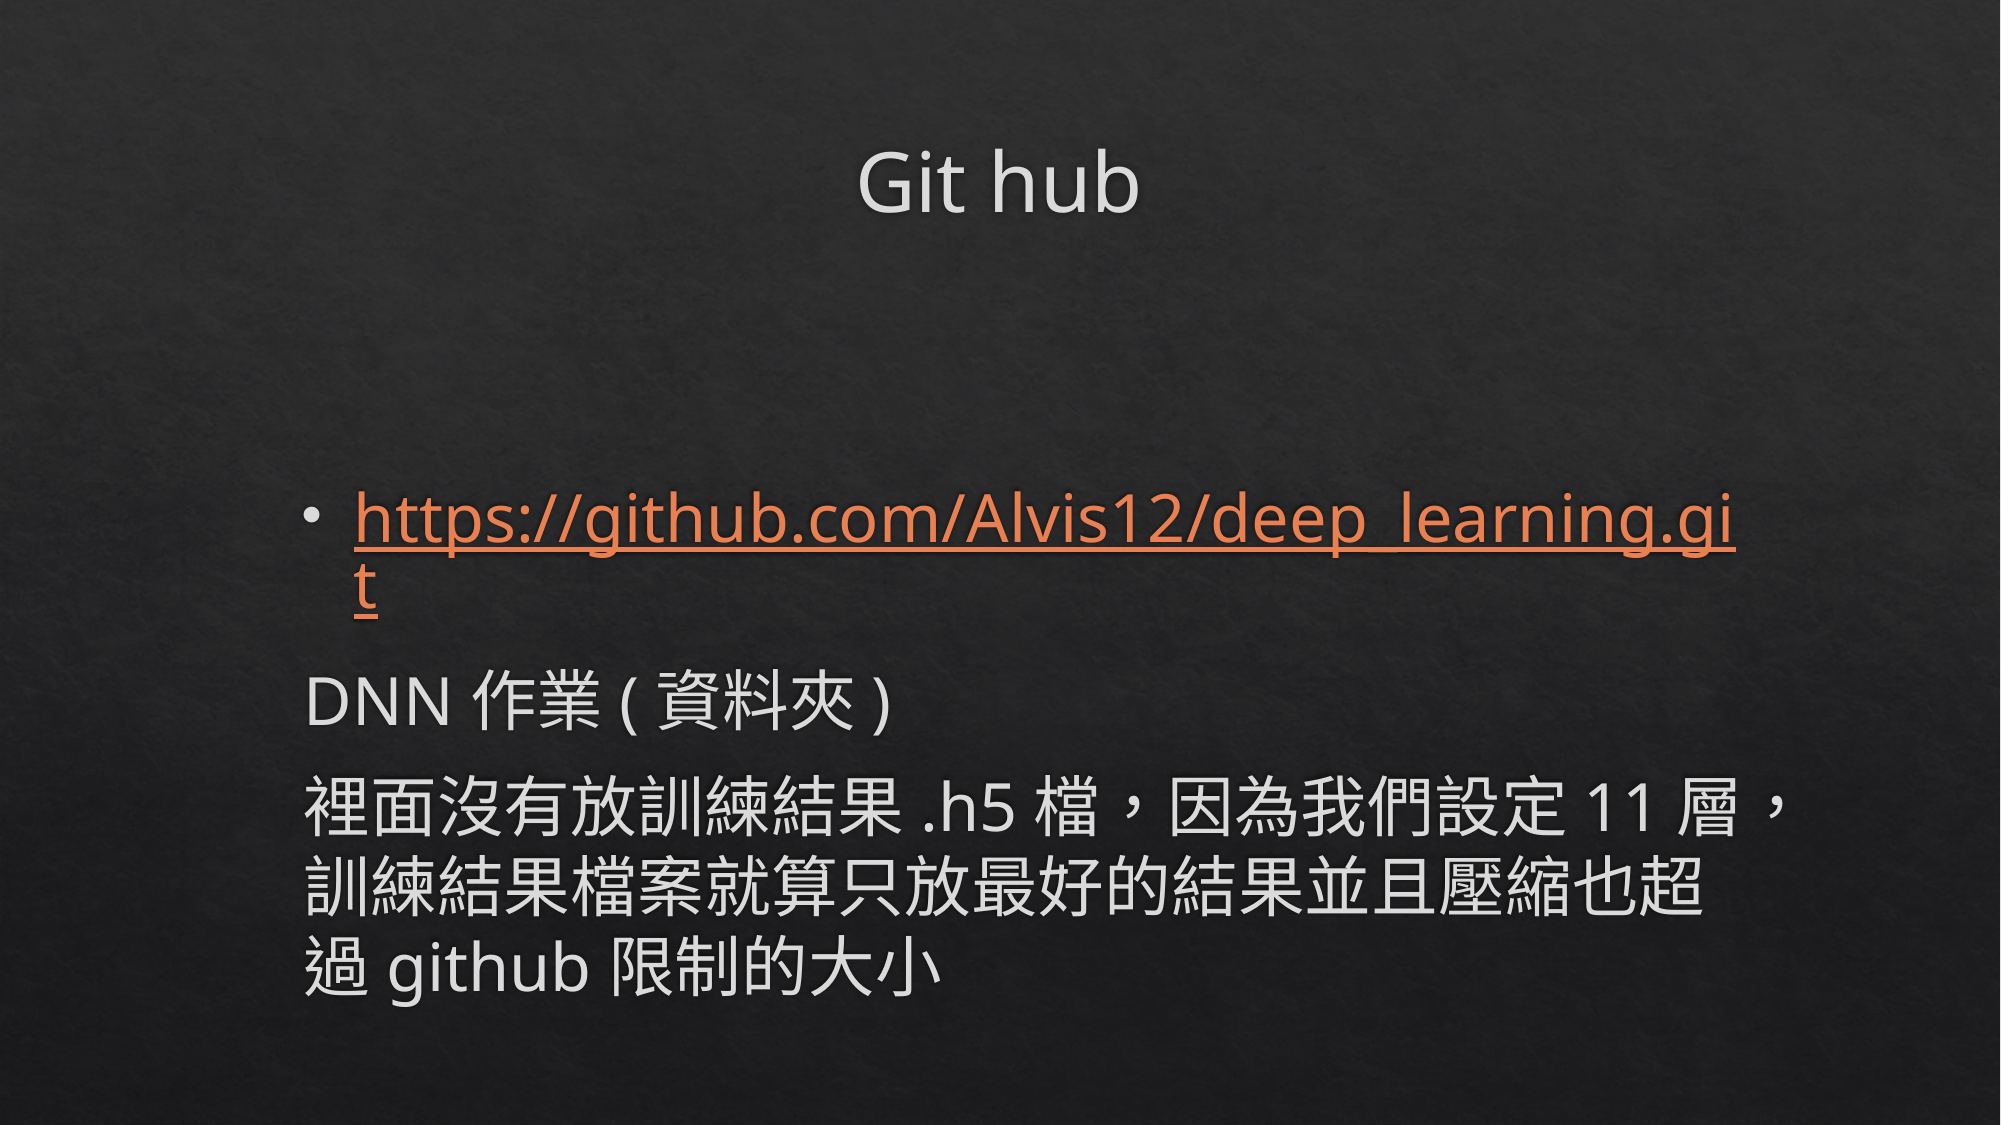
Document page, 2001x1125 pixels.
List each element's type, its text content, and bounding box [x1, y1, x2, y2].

list https://github.com/Alvis12/deep_learning.git DNN作業(資料夾) 裡面沒有放訓練結果.h5檔，因為我們設定11層，訓練結果檔案就算只放最好的結果並且壓縮也超過github限制的大小 [282, 467, 1768, 963]
title Git hub [149, 99, 1849, 260]
